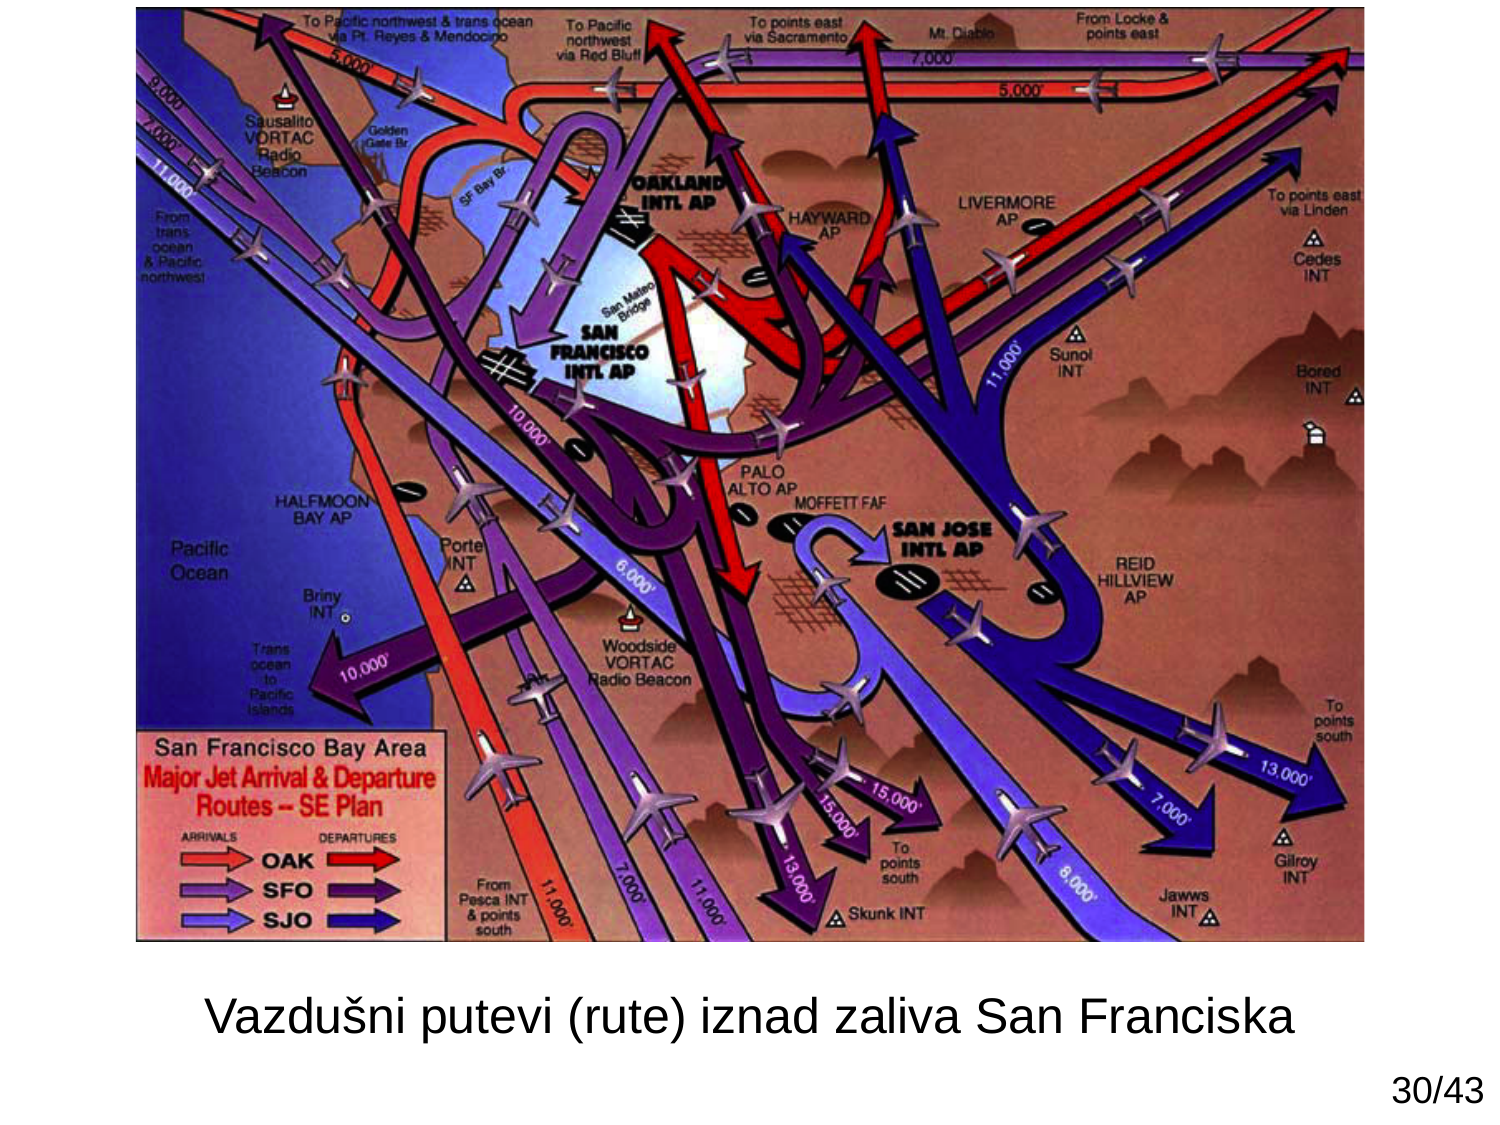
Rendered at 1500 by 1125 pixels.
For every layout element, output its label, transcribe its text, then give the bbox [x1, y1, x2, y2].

picture [135, 6, 1365, 942]
slide_number 30/43 [1149, 1058, 1500, 1125]
text_box Vazdušni putevi (rute) iznad zaliva San Franciska [41, 976, 1459, 1051]
